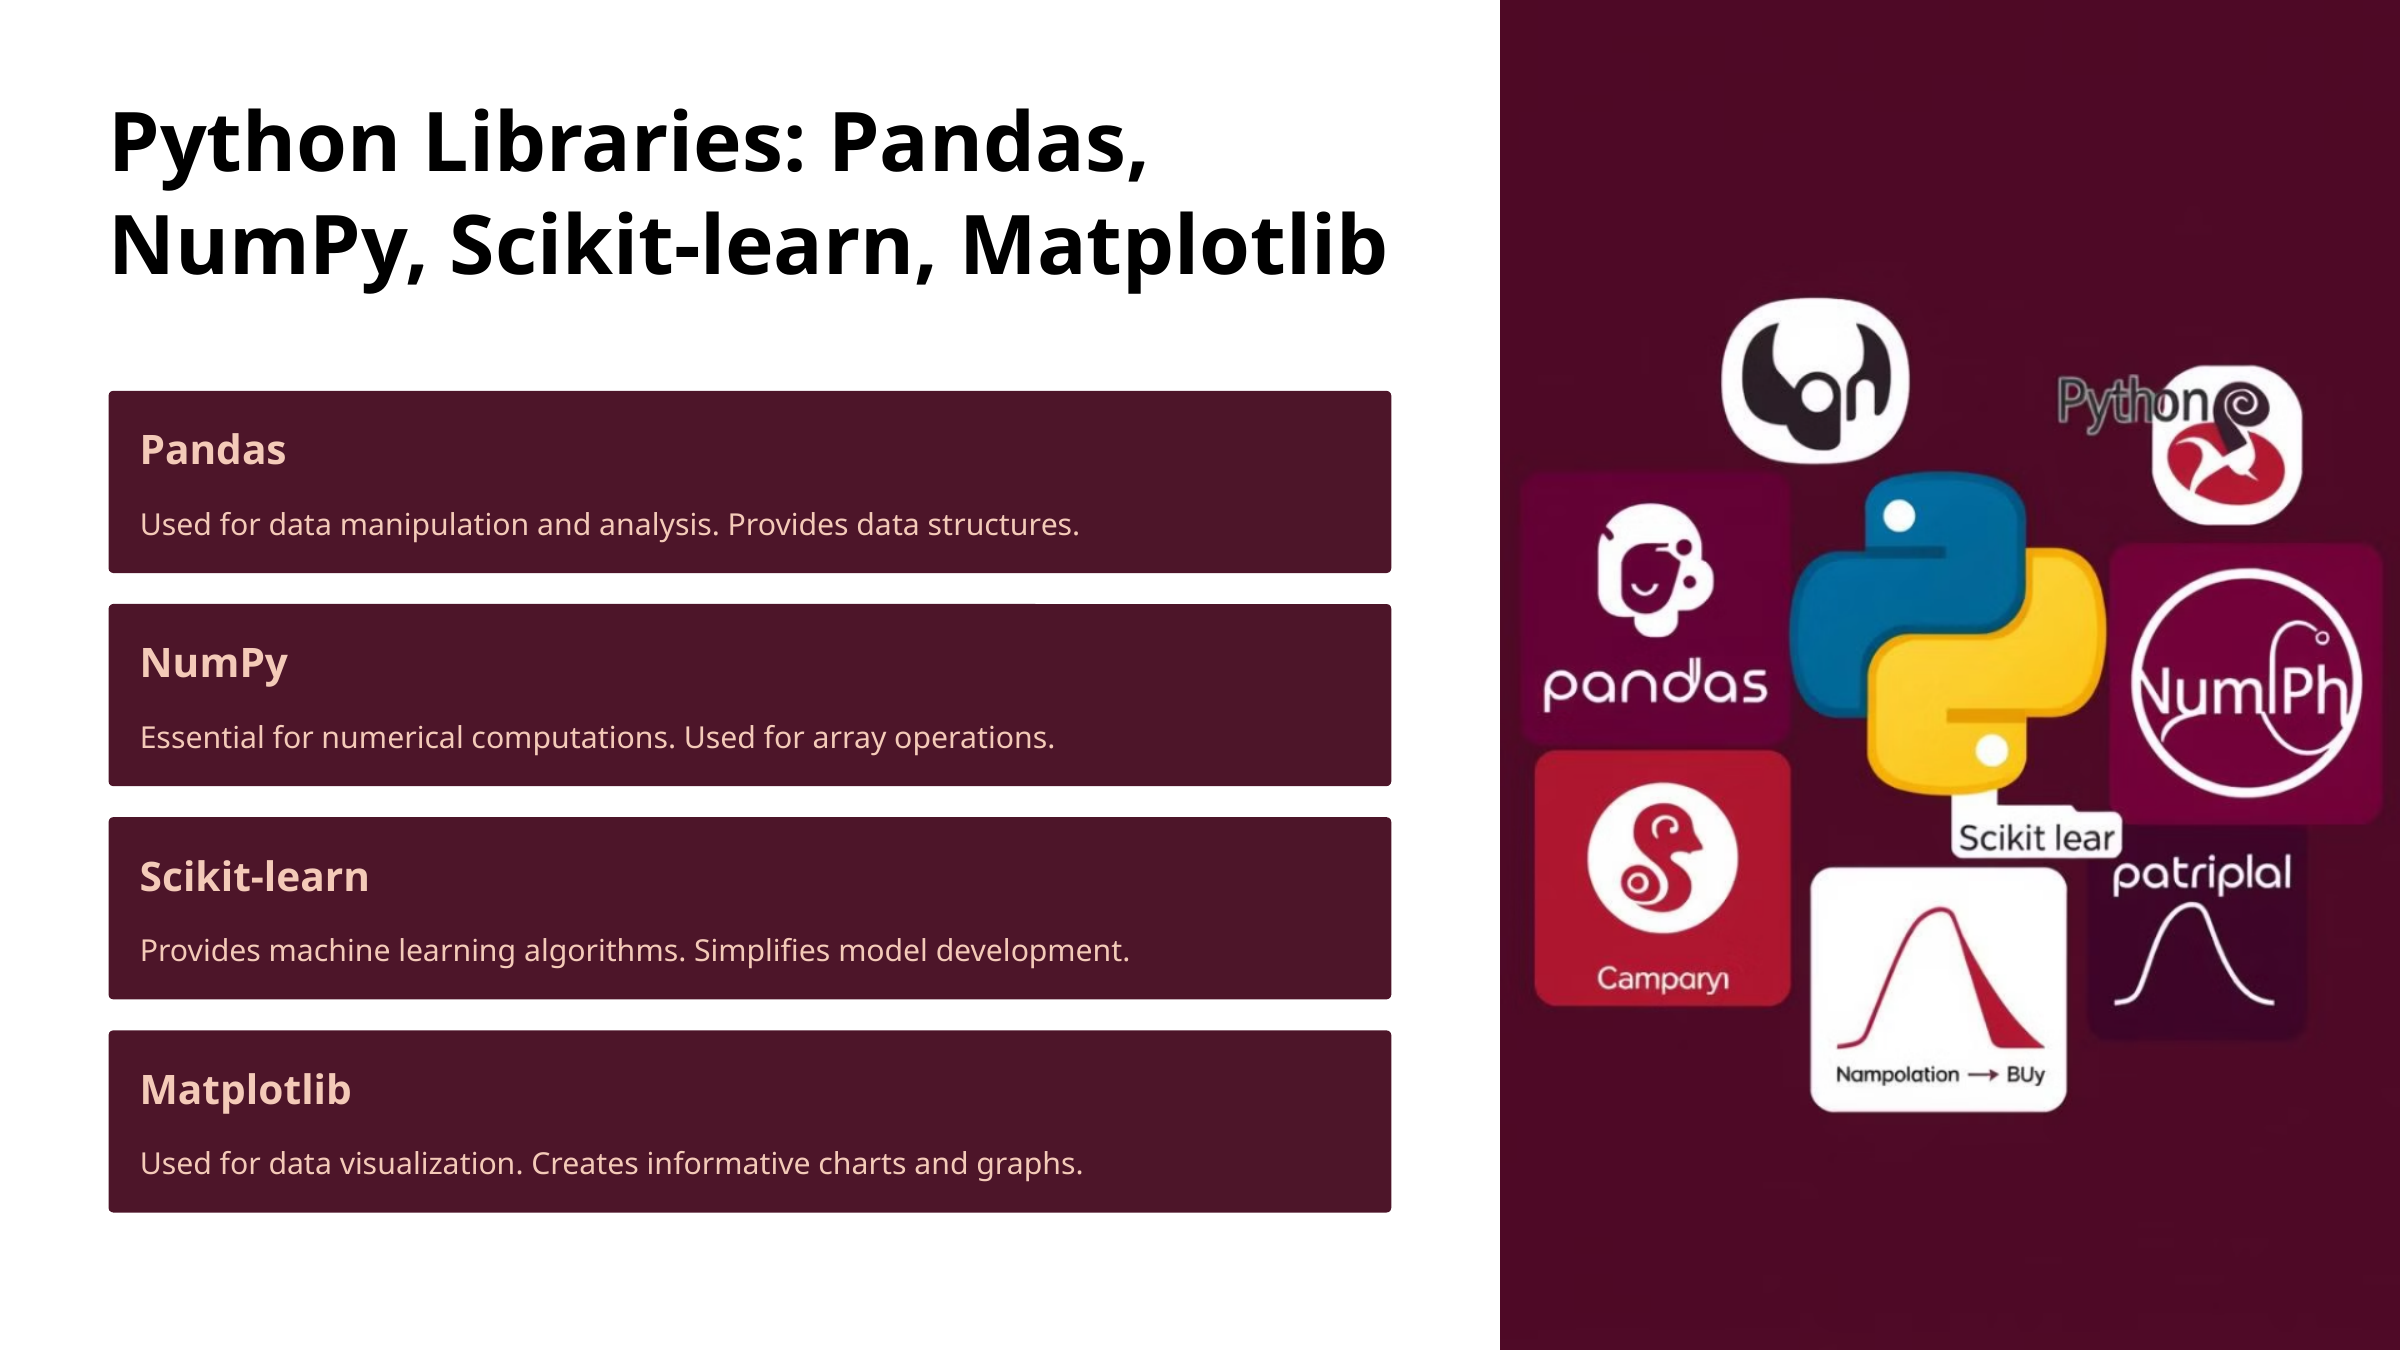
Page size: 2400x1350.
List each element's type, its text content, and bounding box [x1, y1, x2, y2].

text_box Used for data manipulation and analysis. Provides data structures. [139, 492, 1361, 542]
text_box Python Libraries: Pandas, NumPy, Scikit-learn, Matplotlib [108, 84, 1392, 292]
picture [1499, 0, 2400, 1350]
text_box [108, 817, 1392, 1000]
text_box Used for data visualization. Creates informative charts and graphs. [139, 1131, 1361, 1182]
text_box Essential for numerical computations. Used for array operations. [139, 705, 1361, 756]
text_box Pandas [139, 421, 554, 474]
text_box [108, 603, 1392, 787]
text_box [108, 390, 1392, 574]
text_box Provides machine learning algorithms. Simplifies model development. [139, 918, 1361, 969]
text_box NumPy [139, 635, 554, 687]
text_box [108, 1030, 1392, 1213]
text_box Matplotlib [139, 1061, 554, 1114]
text_box Scikit-learn [139, 848, 554, 900]
